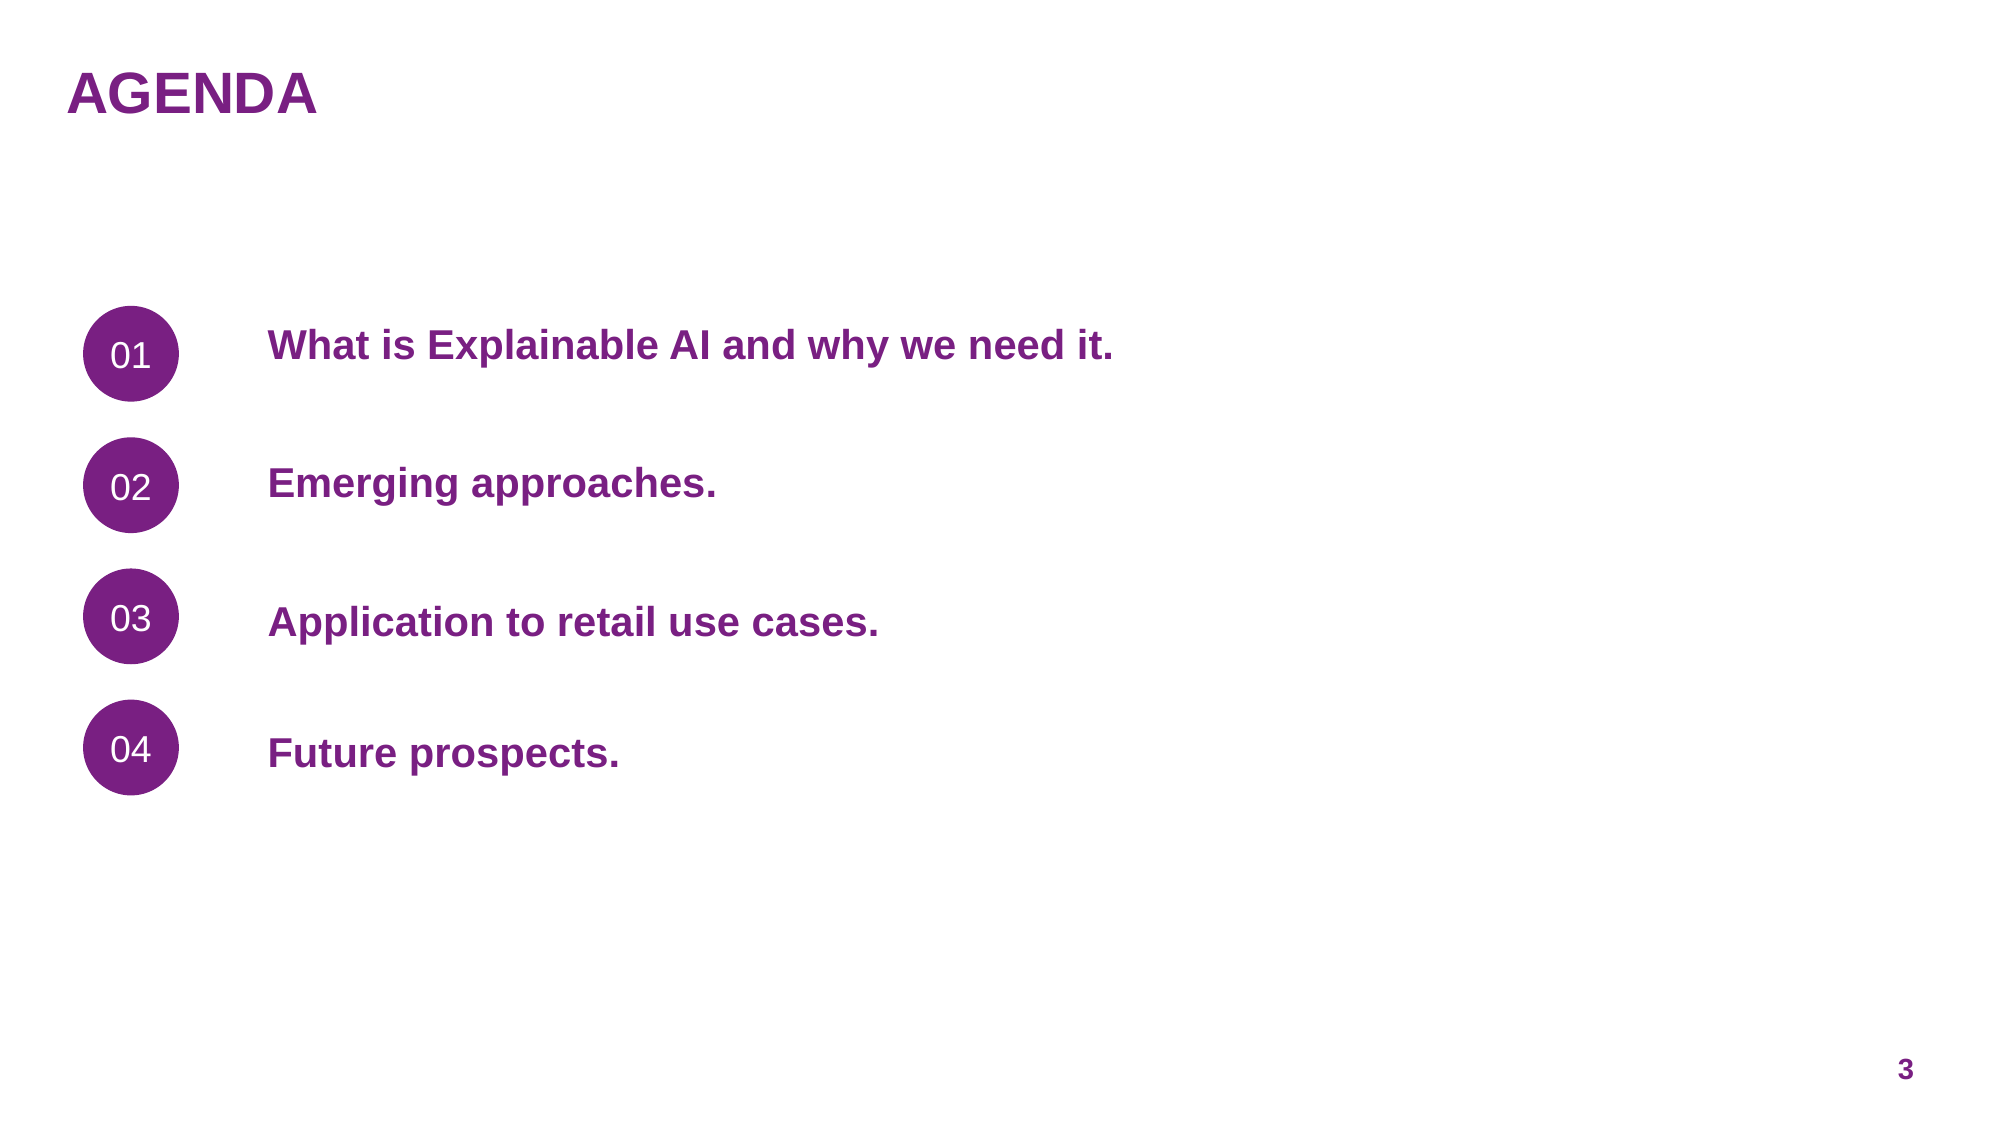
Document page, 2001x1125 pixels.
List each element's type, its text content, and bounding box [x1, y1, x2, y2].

text_box Application to retail use cases. [267, 594, 1616, 665]
text_box Emerging approaches. [267, 456, 1616, 527]
title Agenda [66, 43, 1929, 126]
slide_number 3 [1897, 1053, 1953, 1086]
text_box 04 [80, 697, 181, 798]
text_box 01 [80, 303, 181, 404]
text_box 03 [80, 566, 181, 667]
text_box 02 [80, 435, 181, 536]
text_box What is Explainable AI and why we need it. [267, 318, 1616, 389]
text_box Future prospects. [267, 725, 1616, 796]
